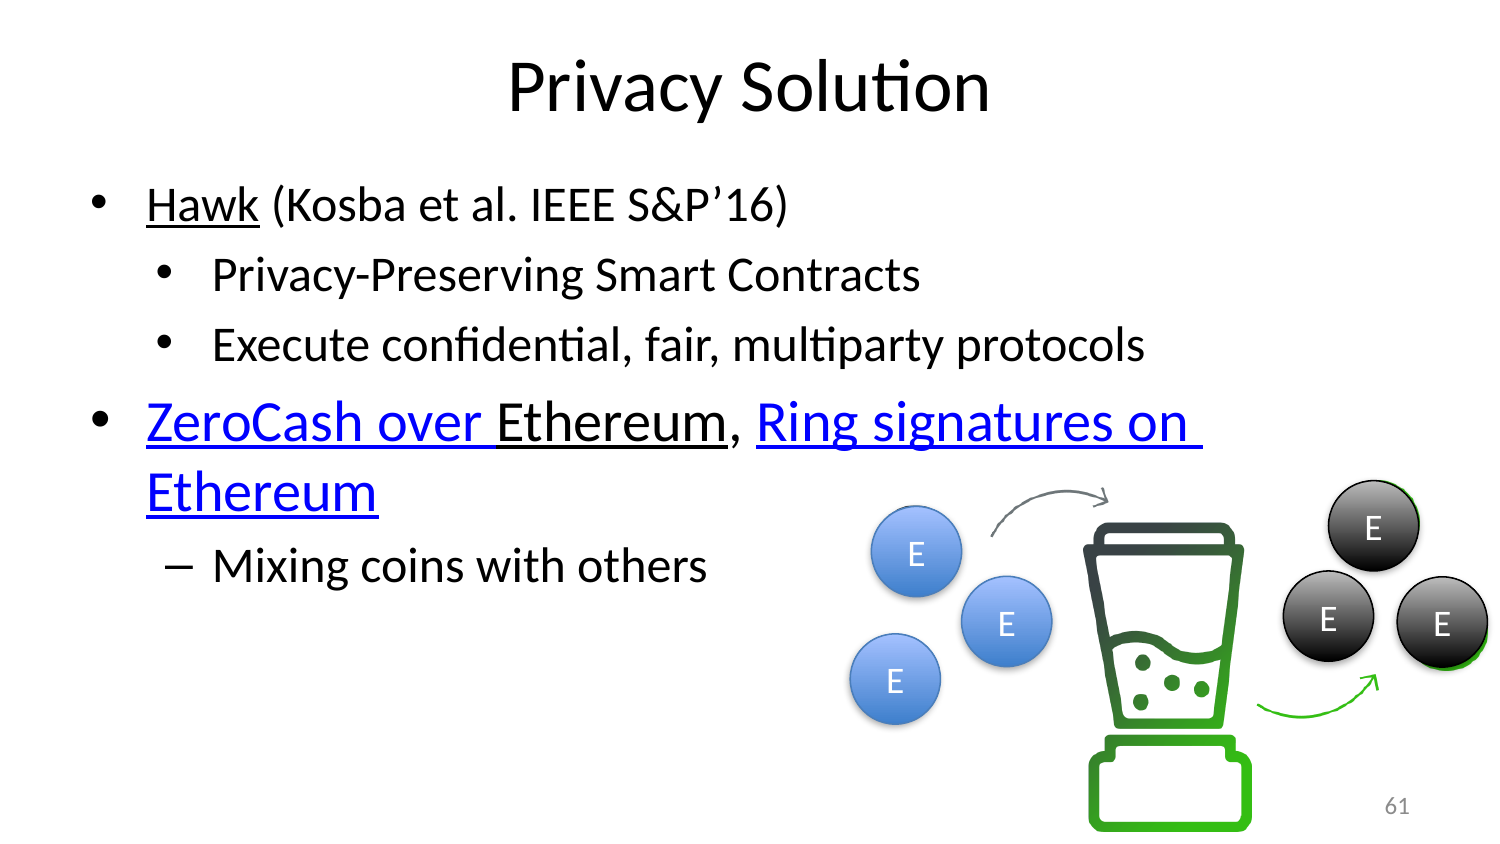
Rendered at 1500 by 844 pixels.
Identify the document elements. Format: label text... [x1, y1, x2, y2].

picture [854, 480, 1488, 832]
list Hawk (Kosba et al. IEEE S&P’16) Privacy-Preserving Smart Contracts Execute confidential, fair, multiparty protocols ZeroCash over Ethereum, Ring signatures on Ethereum Mixing coins with others [75, 164, 1425, 754]
title Privacy Solution [75, 22, 1425, 141]
